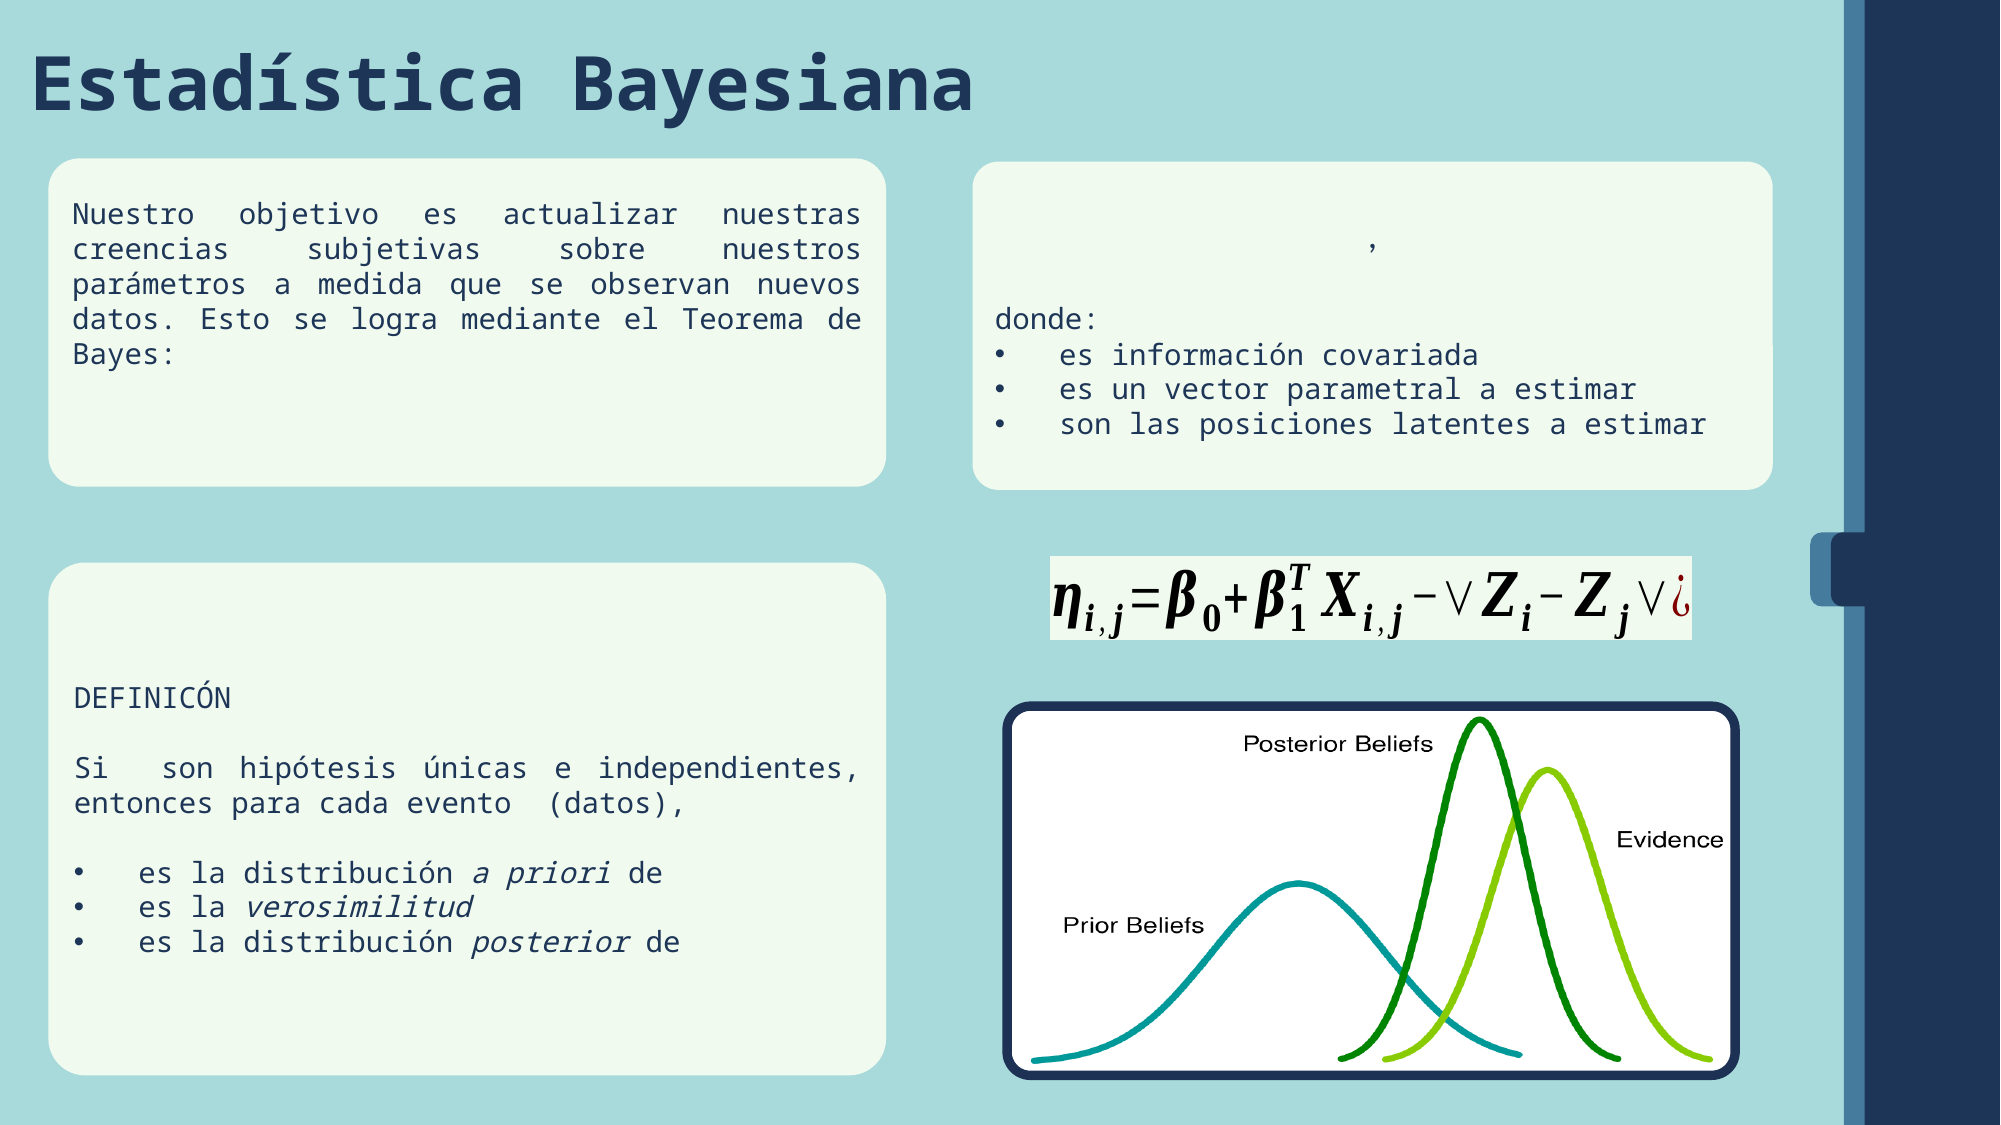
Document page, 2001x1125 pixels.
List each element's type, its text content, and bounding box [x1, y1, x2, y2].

text_box [1006, 705, 1737, 1077]
text_box [0, 0, 1842, 1125]
text_box [1842, 0, 1863, 531]
text_box [1829, 0, 2000, 1125]
text_box [1809, 531, 1839, 608]
text_box Estadística Bayesiana [15, 28, 1790, 133]
text_box [1842, 608, 1863, 1125]
